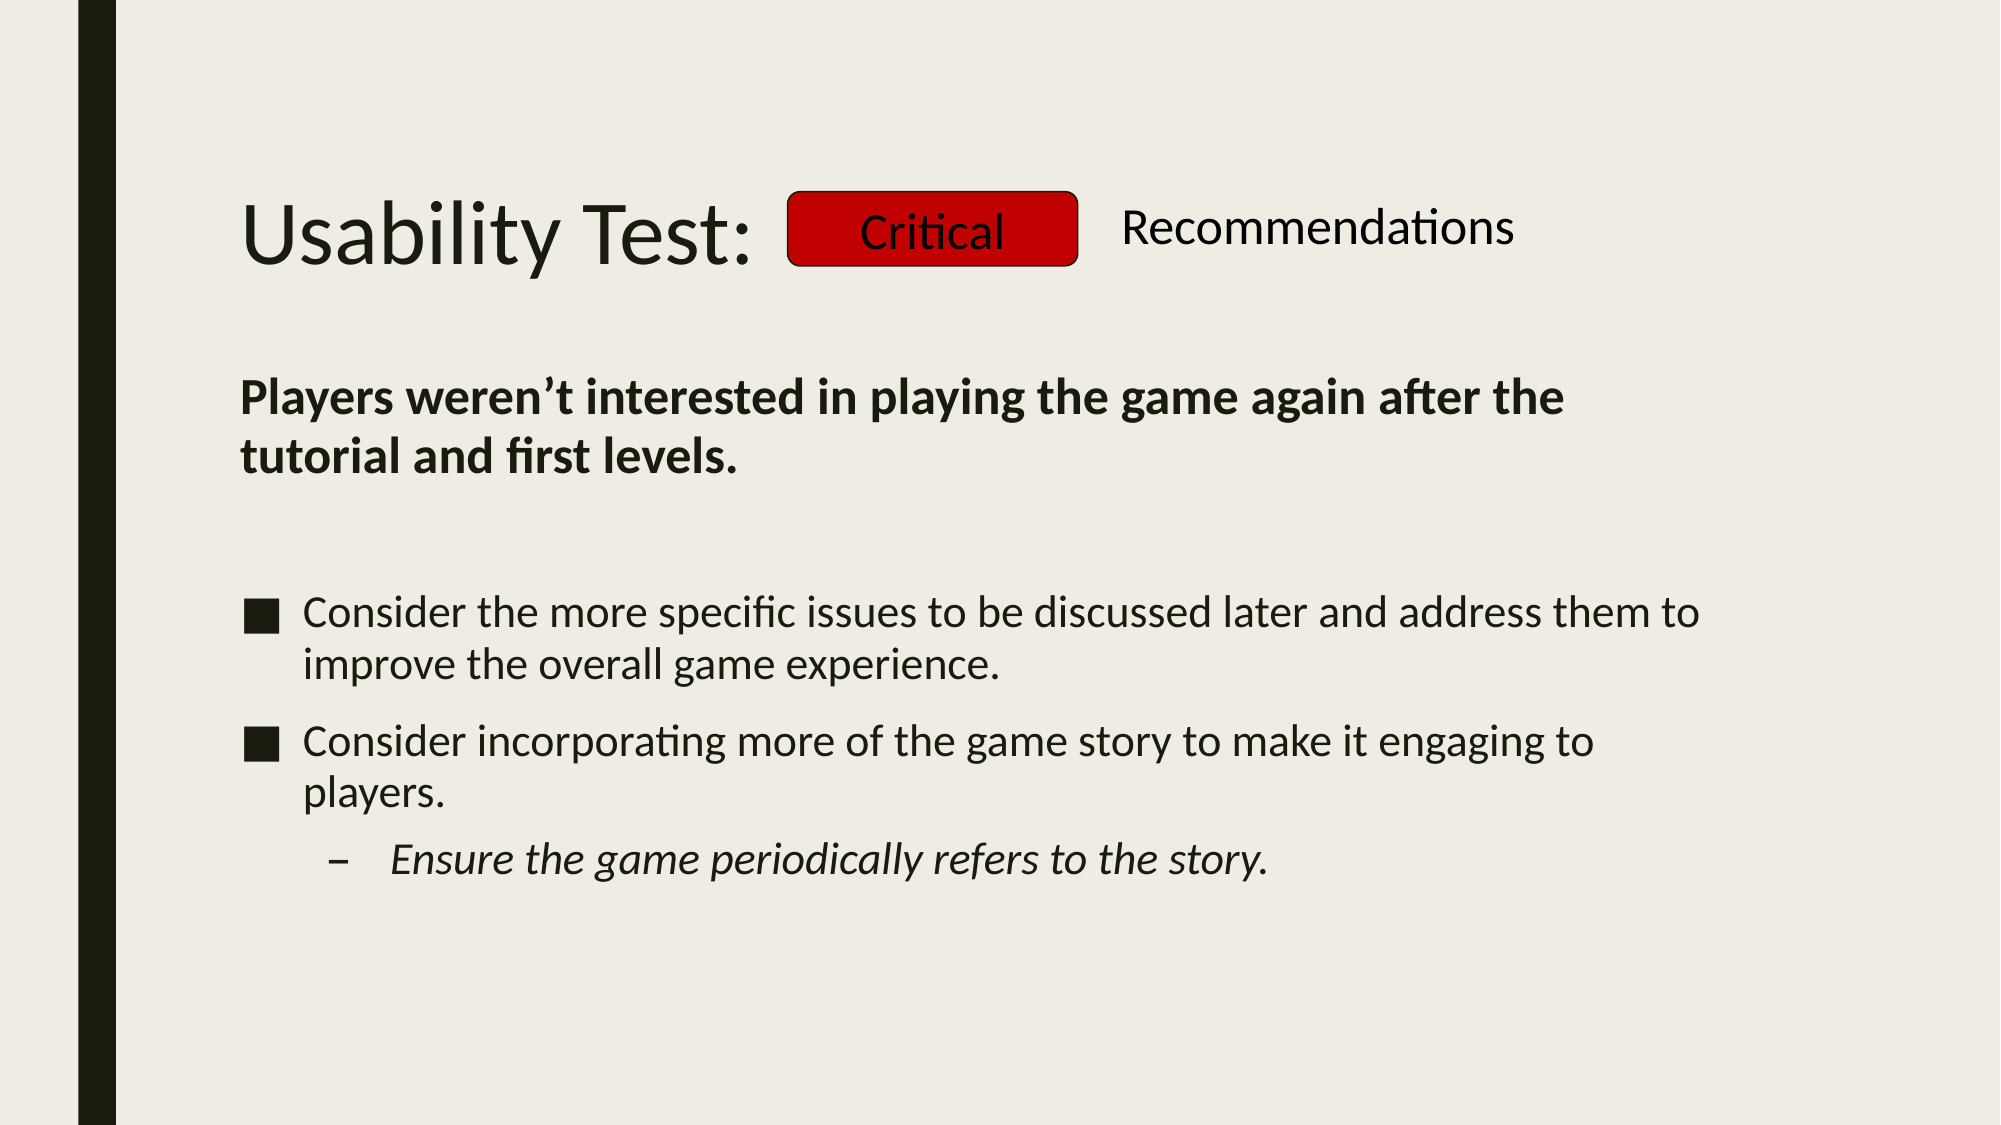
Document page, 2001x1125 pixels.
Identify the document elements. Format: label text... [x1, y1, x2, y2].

text_box Recommendations [1106, 185, 1531, 263]
text_box Critical [787, 191, 1078, 266]
title Usability Test: [225, 179, 1800, 423]
list Players weren’t interested in playing the game again after the tutorial and first levels. Consider the more specific issues to be discussed later and address them to improve the overall game experience. Consider incorporating more of the game story to make it engaging to players. Ensure the game periodically refers to the story. [225, 359, 1741, 780]
